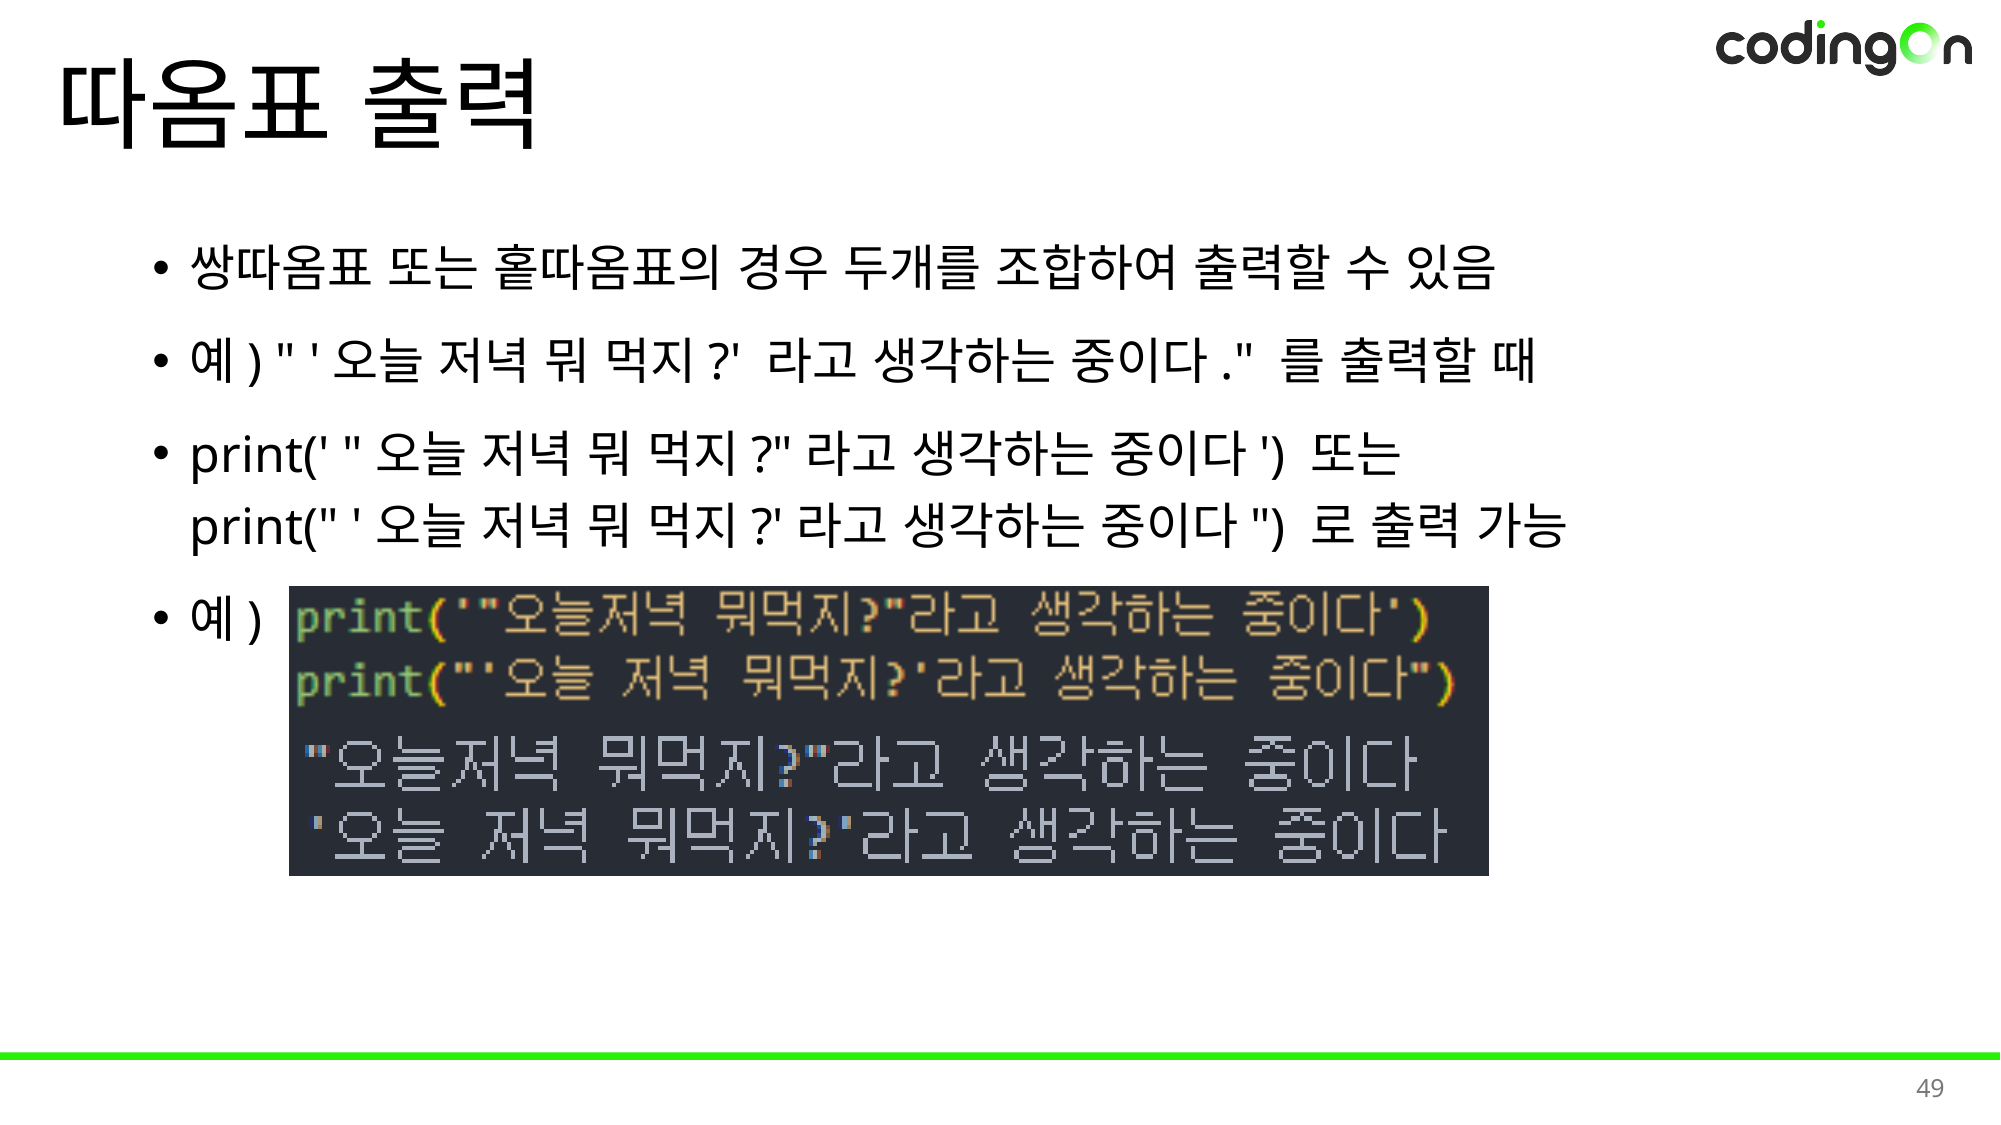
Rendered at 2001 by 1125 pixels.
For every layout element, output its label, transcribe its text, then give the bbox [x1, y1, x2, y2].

title 따옴표 출력 [41, 0, 1767, 218]
picture [1767, 20, 1972, 76]
slide_number 49 [1509, 1059, 1960, 1120]
list 쌍따옴표 또는 홑따옴표의 경우 두개를 조합하여 출력할 수 있음 예) " '오늘 저녁 뭐 먹지?' 라고 생각하는 중이다." 를 출력할 때 print(' "오늘 저녁 뭐 먹지?"라고 생각하는 중이다') 또는 print(" '오늘 저녁 뭐 먹지?'라고 생각하는 중이다") 로 출력 가능 예) [137, 217, 1863, 1014]
picture [289, 586, 1489, 876]
